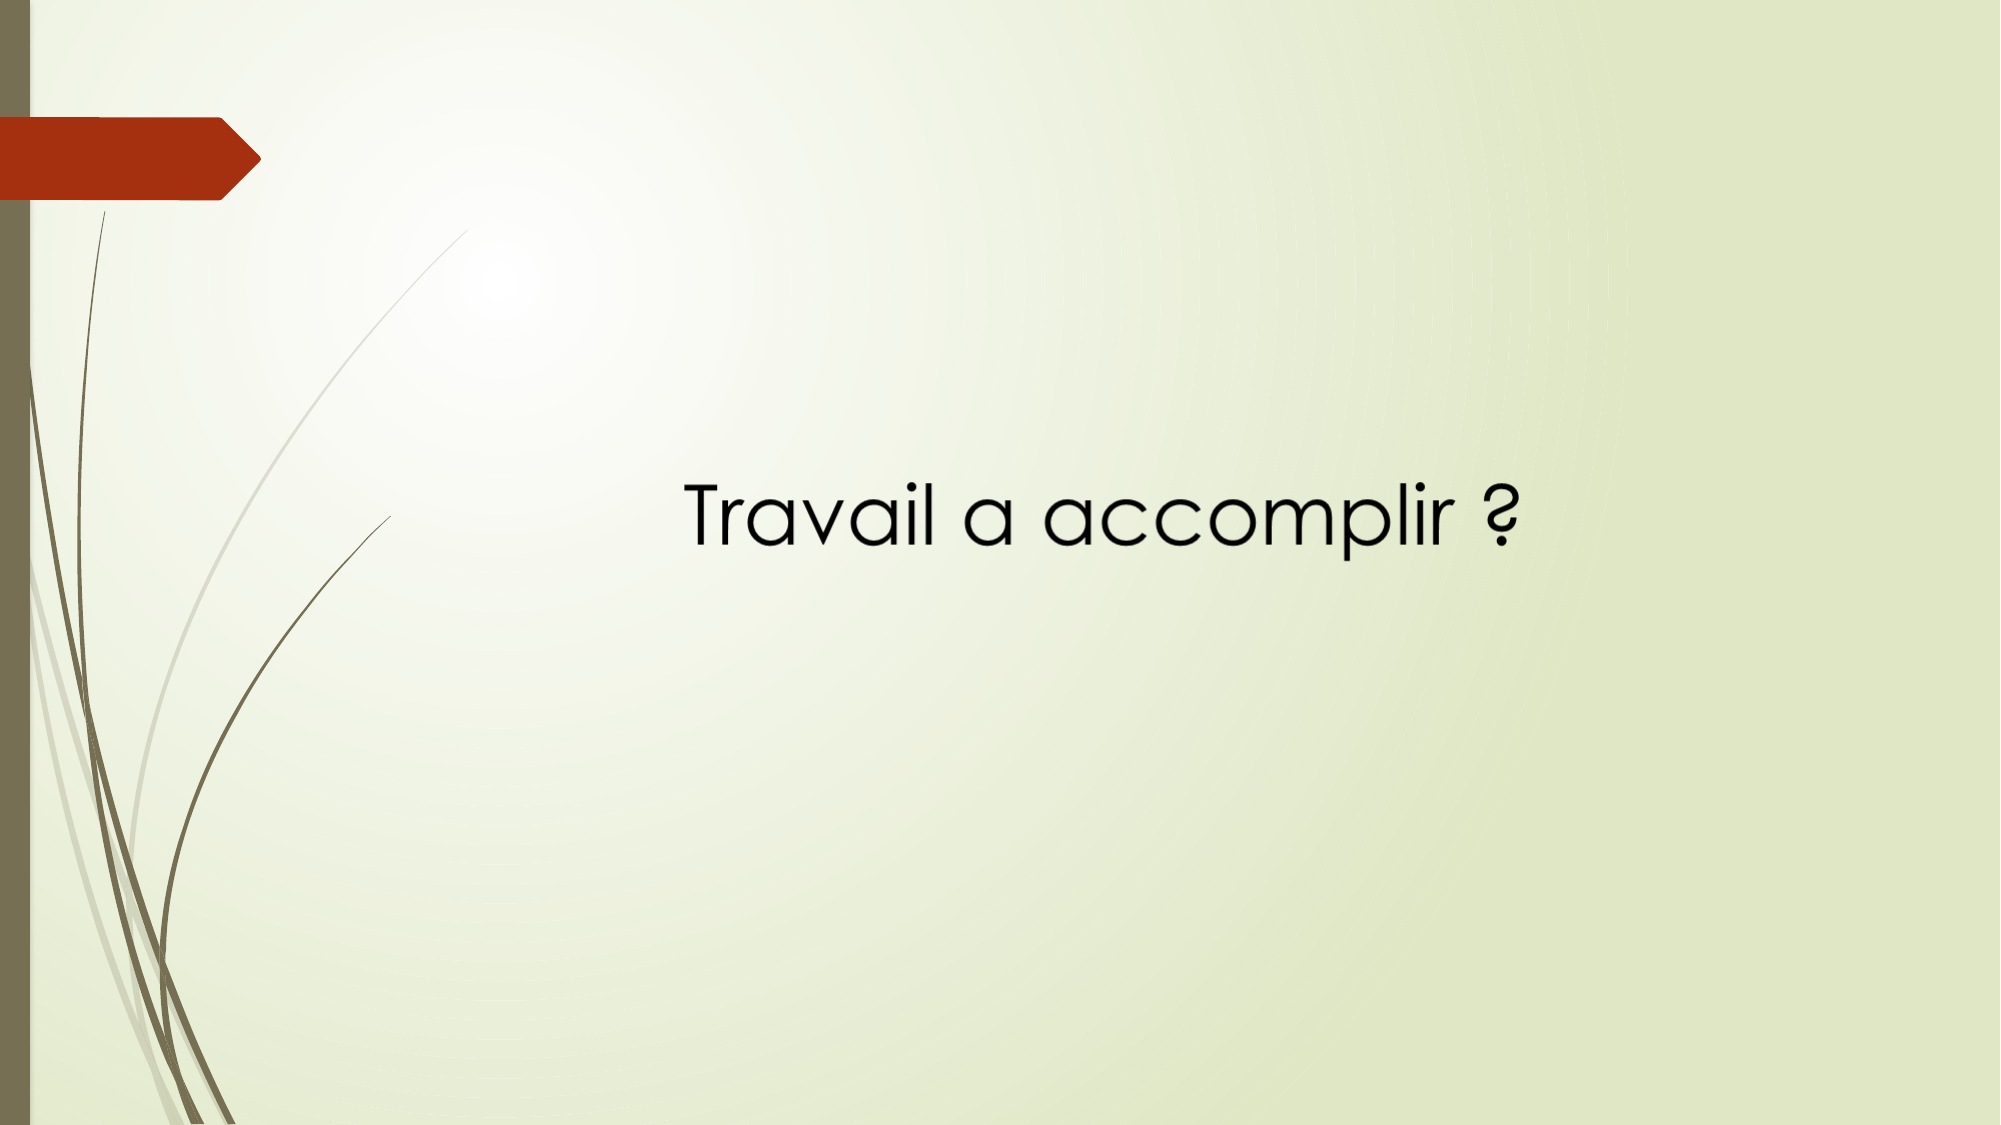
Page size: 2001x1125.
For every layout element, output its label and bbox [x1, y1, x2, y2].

picture [633, 437, 1577, 614]
